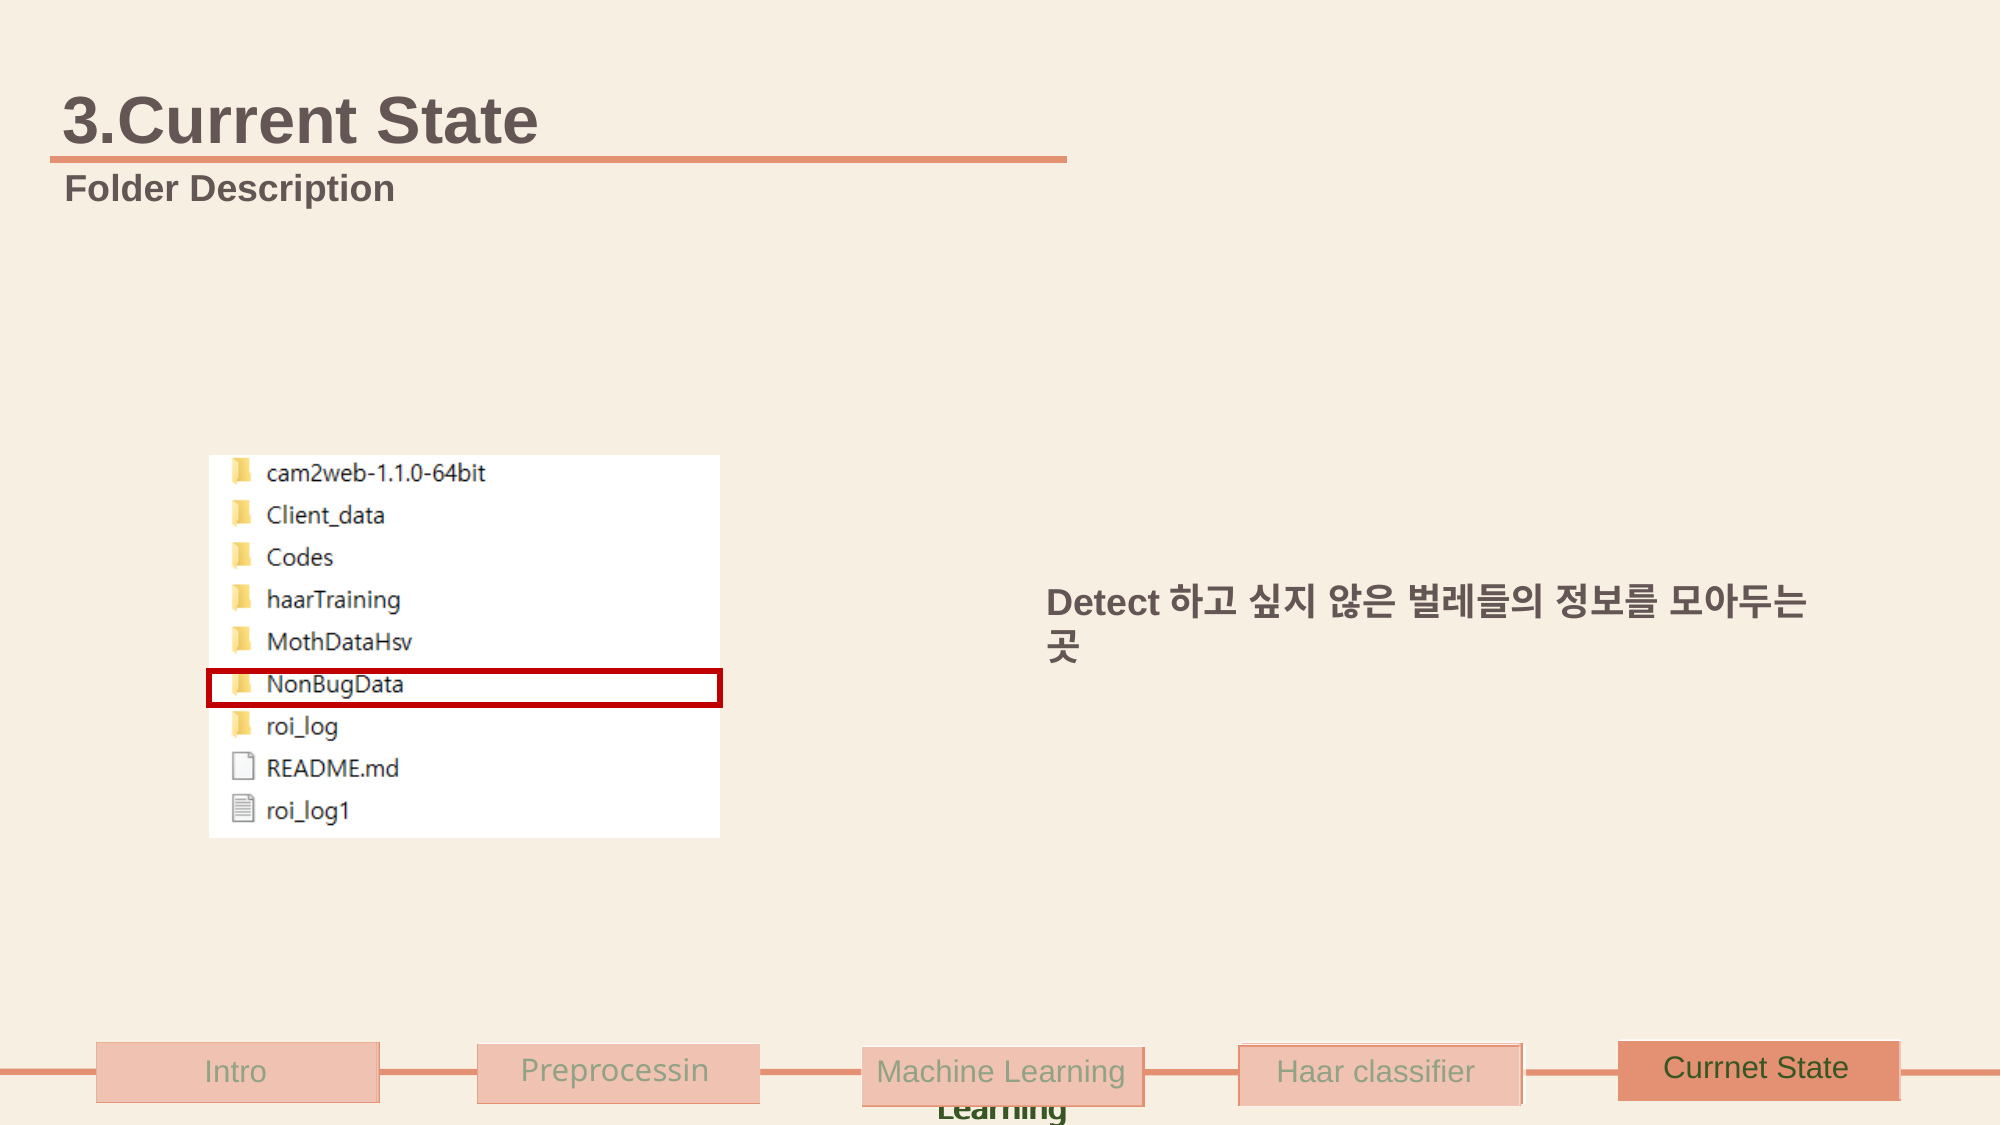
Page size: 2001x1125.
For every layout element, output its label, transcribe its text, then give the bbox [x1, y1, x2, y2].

picture [1237, 1043, 1523, 1106]
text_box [859, 1044, 1145, 1071]
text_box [1239, 1073, 1863, 1108]
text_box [475, 1042, 761, 1071]
picture [208, 454, 720, 838]
picture [862, 1047, 1145, 1107]
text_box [45, 69, 1067, 166]
picture [1618, 1041, 1901, 1101]
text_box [859, 1073, 1145, 1125]
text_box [49, 166, 411, 217]
picture [477, 1044, 760, 1104]
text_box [95, 1041, 380, 1103]
text_box Detect하고 싶지 않은 벌레들의 정보를 모아두는 곳 [1031, 570, 1853, 721]
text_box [1236, 1039, 1902, 1071]
